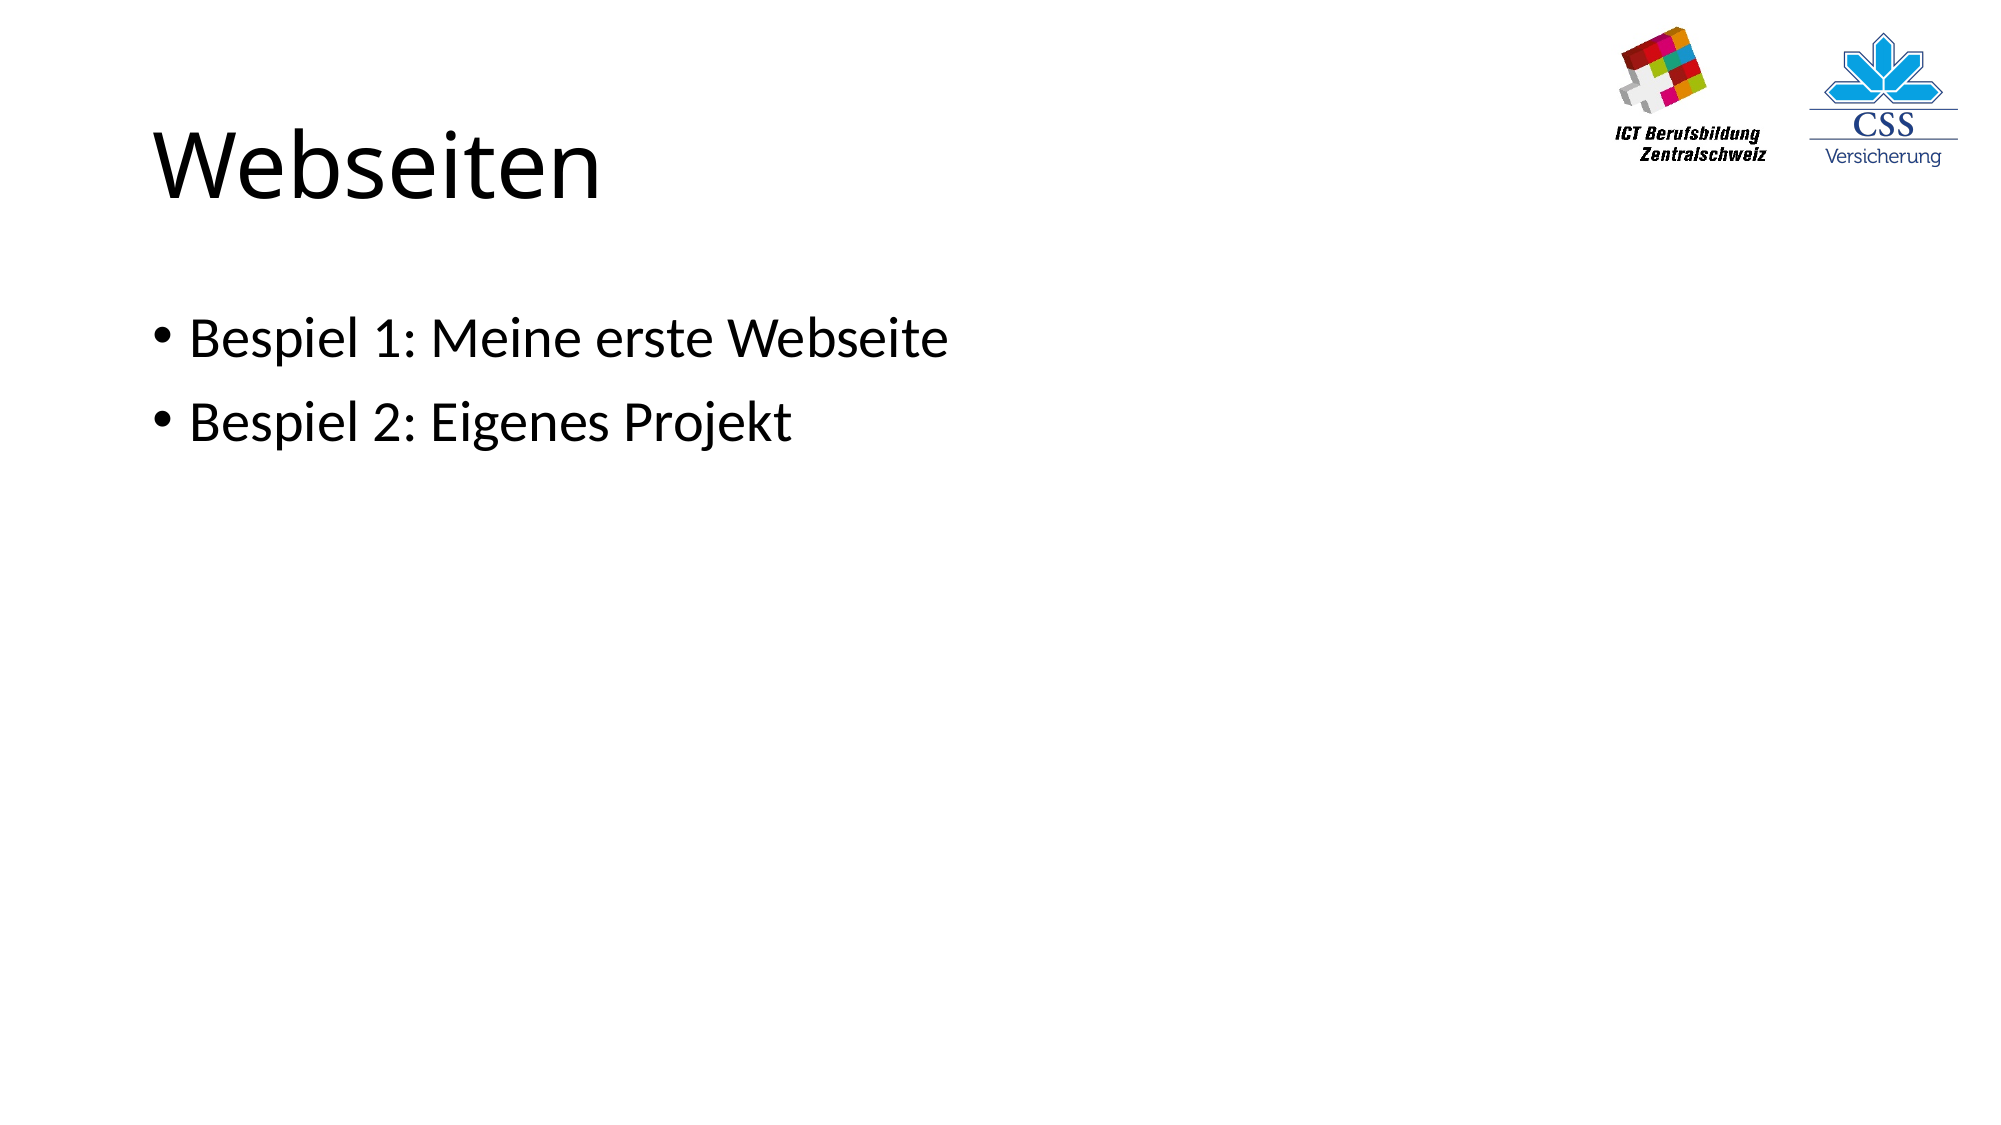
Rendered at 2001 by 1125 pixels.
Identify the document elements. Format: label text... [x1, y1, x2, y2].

picture [1611, 22, 1768, 59]
title Webseiten [137, 59, 1863, 278]
list Bespiel 1: Meine erste Webseite Bespiel 2: Eigenes Projekt [137, 299, 1863, 1014]
picture [1772, 0, 1995, 200]
